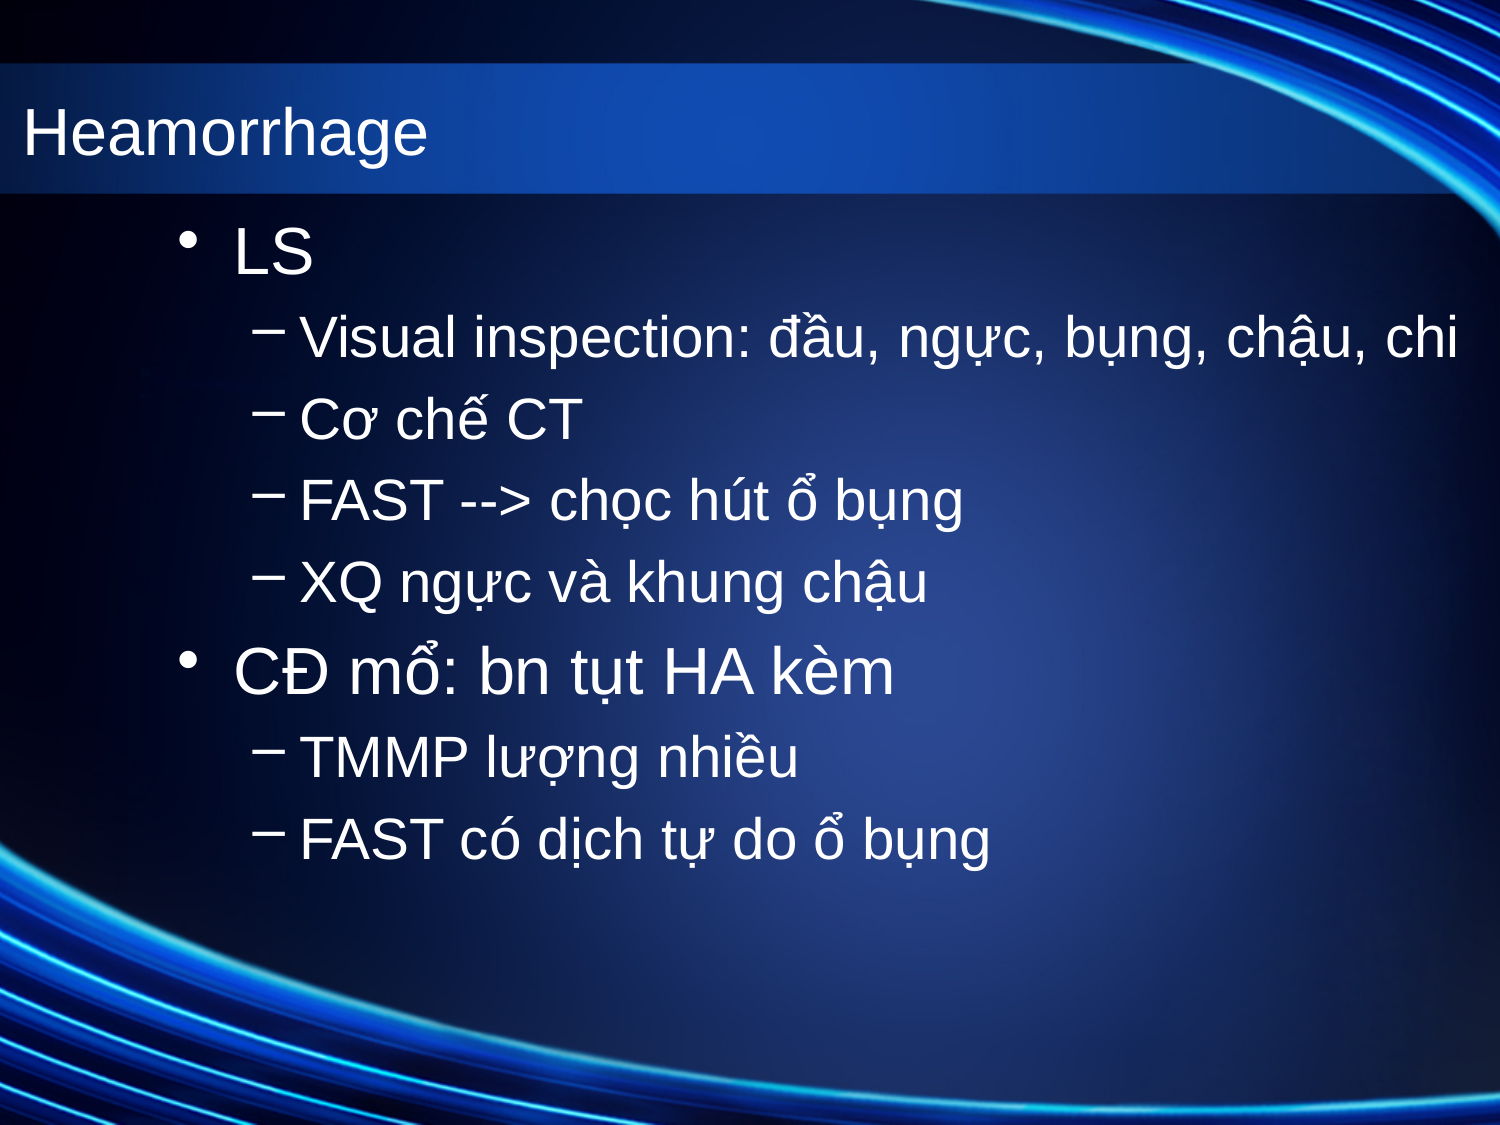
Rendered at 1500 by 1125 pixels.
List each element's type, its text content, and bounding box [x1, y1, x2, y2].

picture [0, 0, 1500, 1125]
list LS Visual inspection: đầu, ngực, bụng, chậu, chi Cơ chế CT FAST --> chọc hút ổ bụng XQ ngực và khung chậu CĐ mổ: bn tụt HA kèm TMMP lượng nhiều FAST có dịch tự do ổ bụng [162, 199, 1500, 901]
title Heamorrhage [7, 87, 1371, 171]
